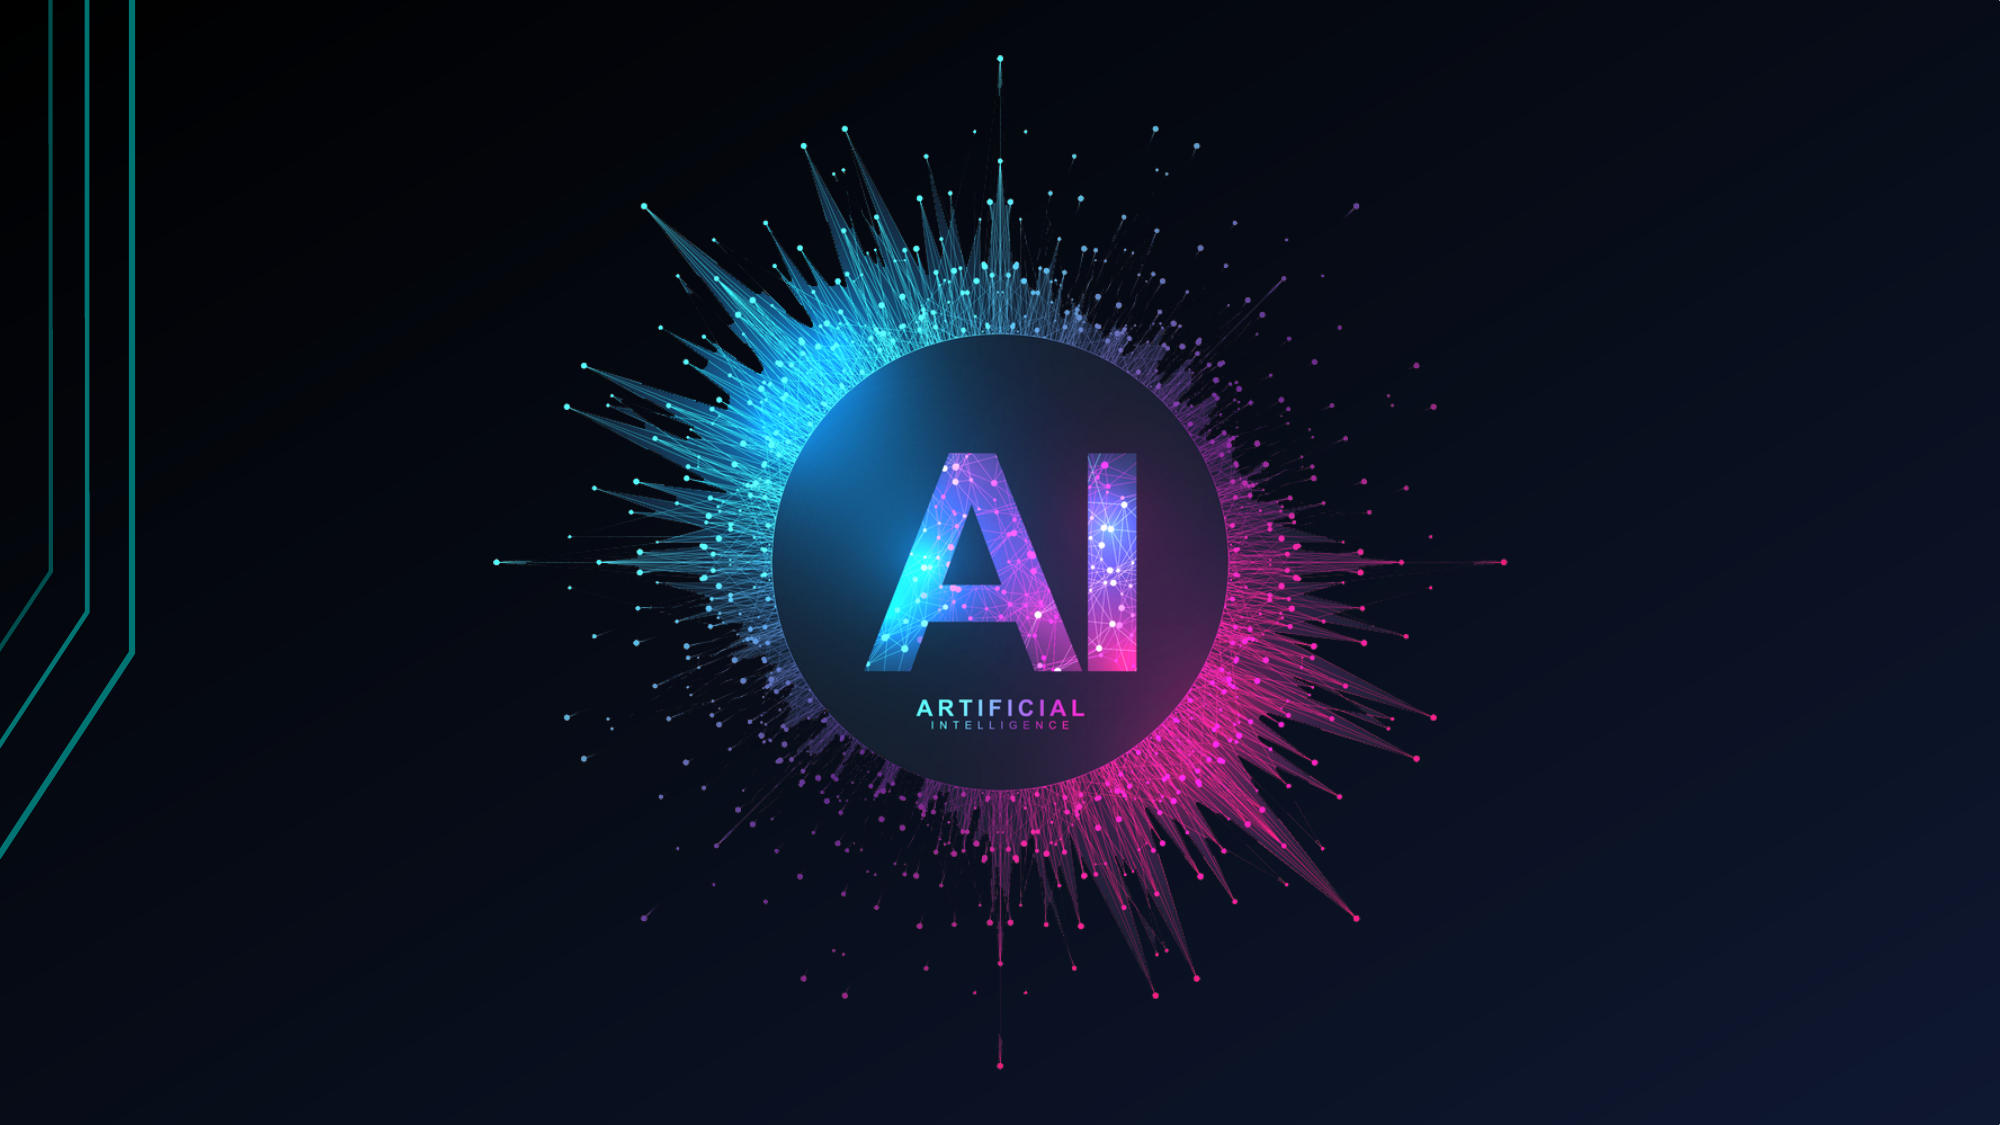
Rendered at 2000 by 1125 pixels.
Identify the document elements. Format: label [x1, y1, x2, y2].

picture [436, 0, 1563, 1125]
